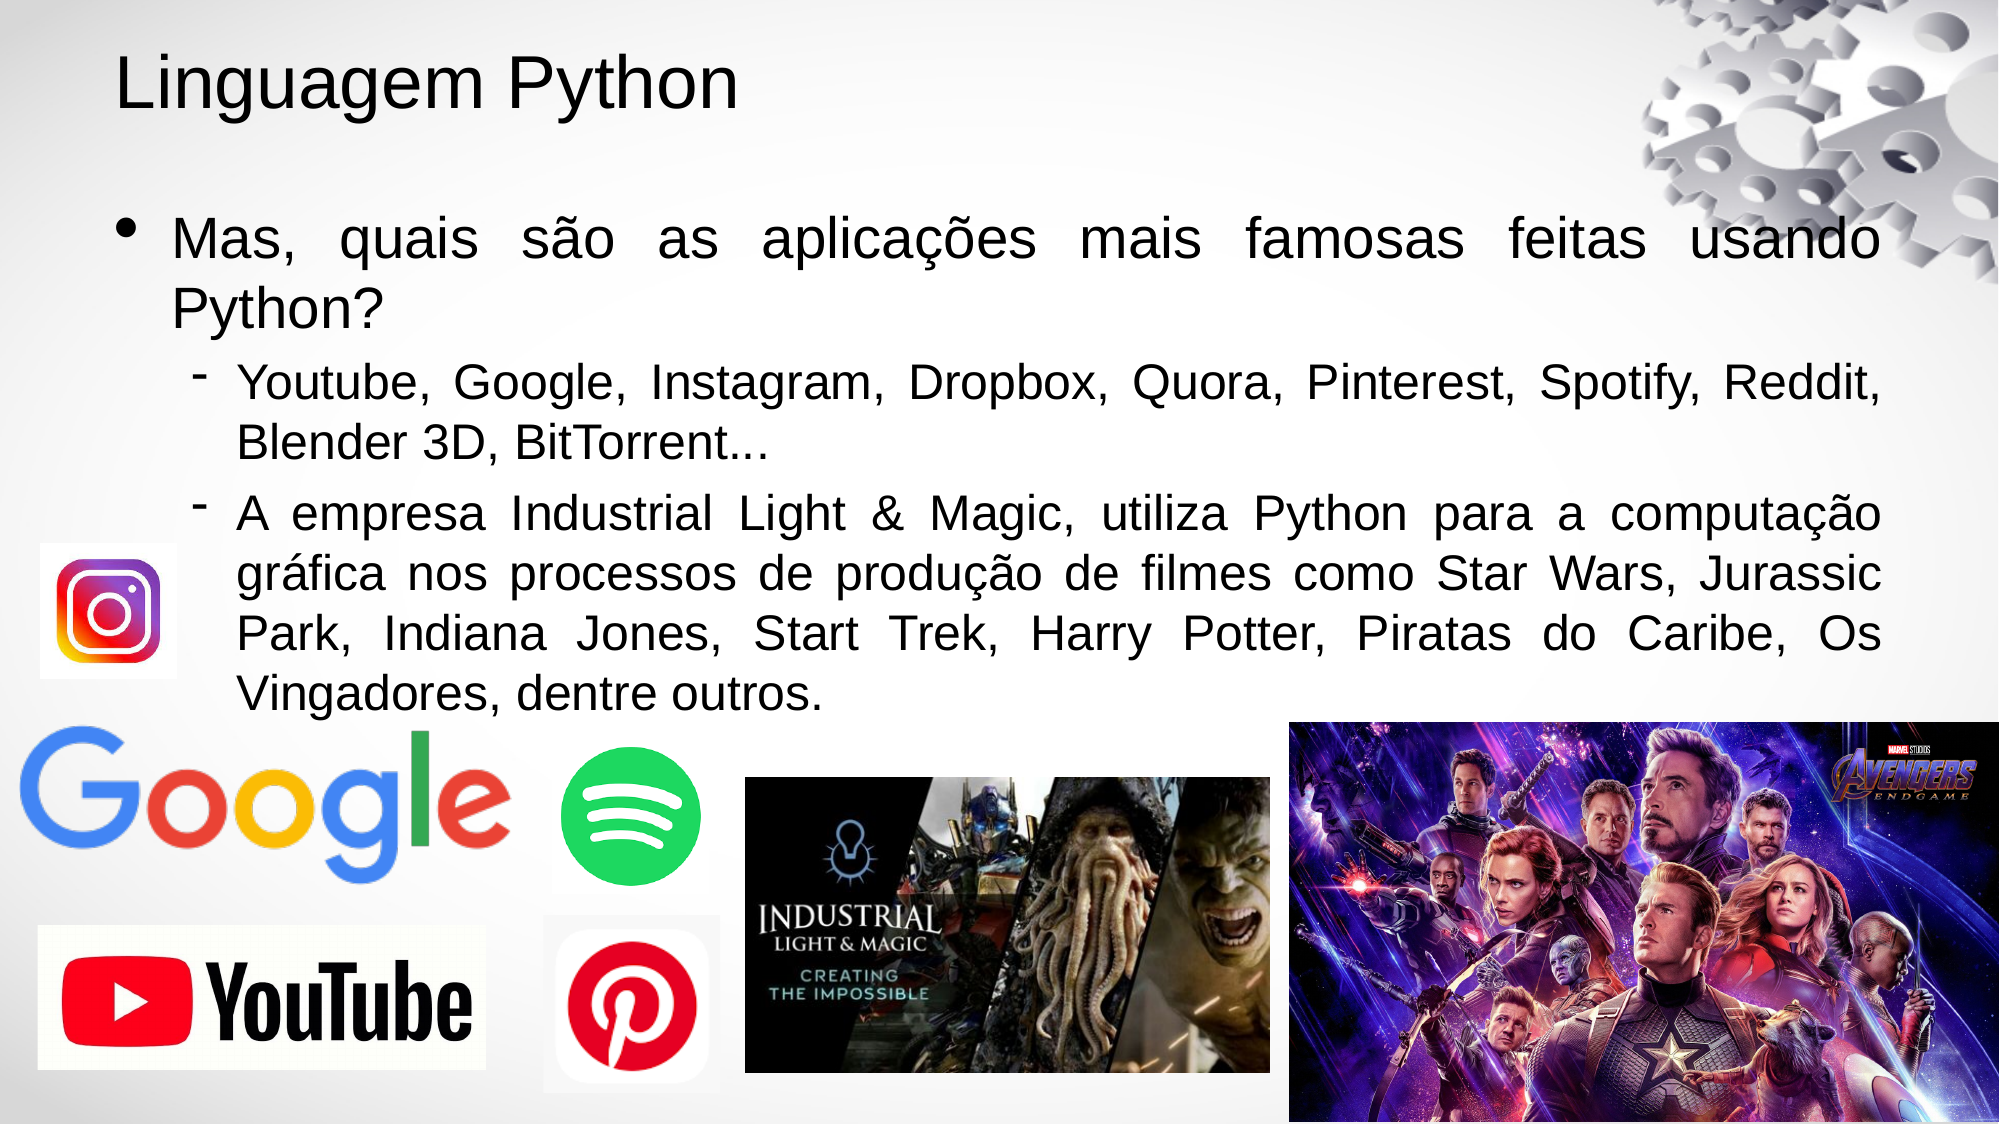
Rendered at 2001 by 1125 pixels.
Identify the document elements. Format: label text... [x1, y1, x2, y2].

picture [0, 0, 1999, 1124]
text_box Mas, quais são as aplicações mais famosas feitas usando Python? Youtube, Google, Instagram, Dropbox, Quora, Pinterest, Spotify, Reddit, Blender 3D, BitTorrent... A empresa Industrial Light & Magic, utiliza Python para a computação gráfica nos processos de produção de filmes como Star Wars, Jurassic Park, Indiana Jones, Start Trek, Harry Potter, Piratas do Caribe, Os Vingadores, dentre outros. [99, 192, 1899, 1004]
text_box Linguagem Python [99, 31, 1899, 125]
